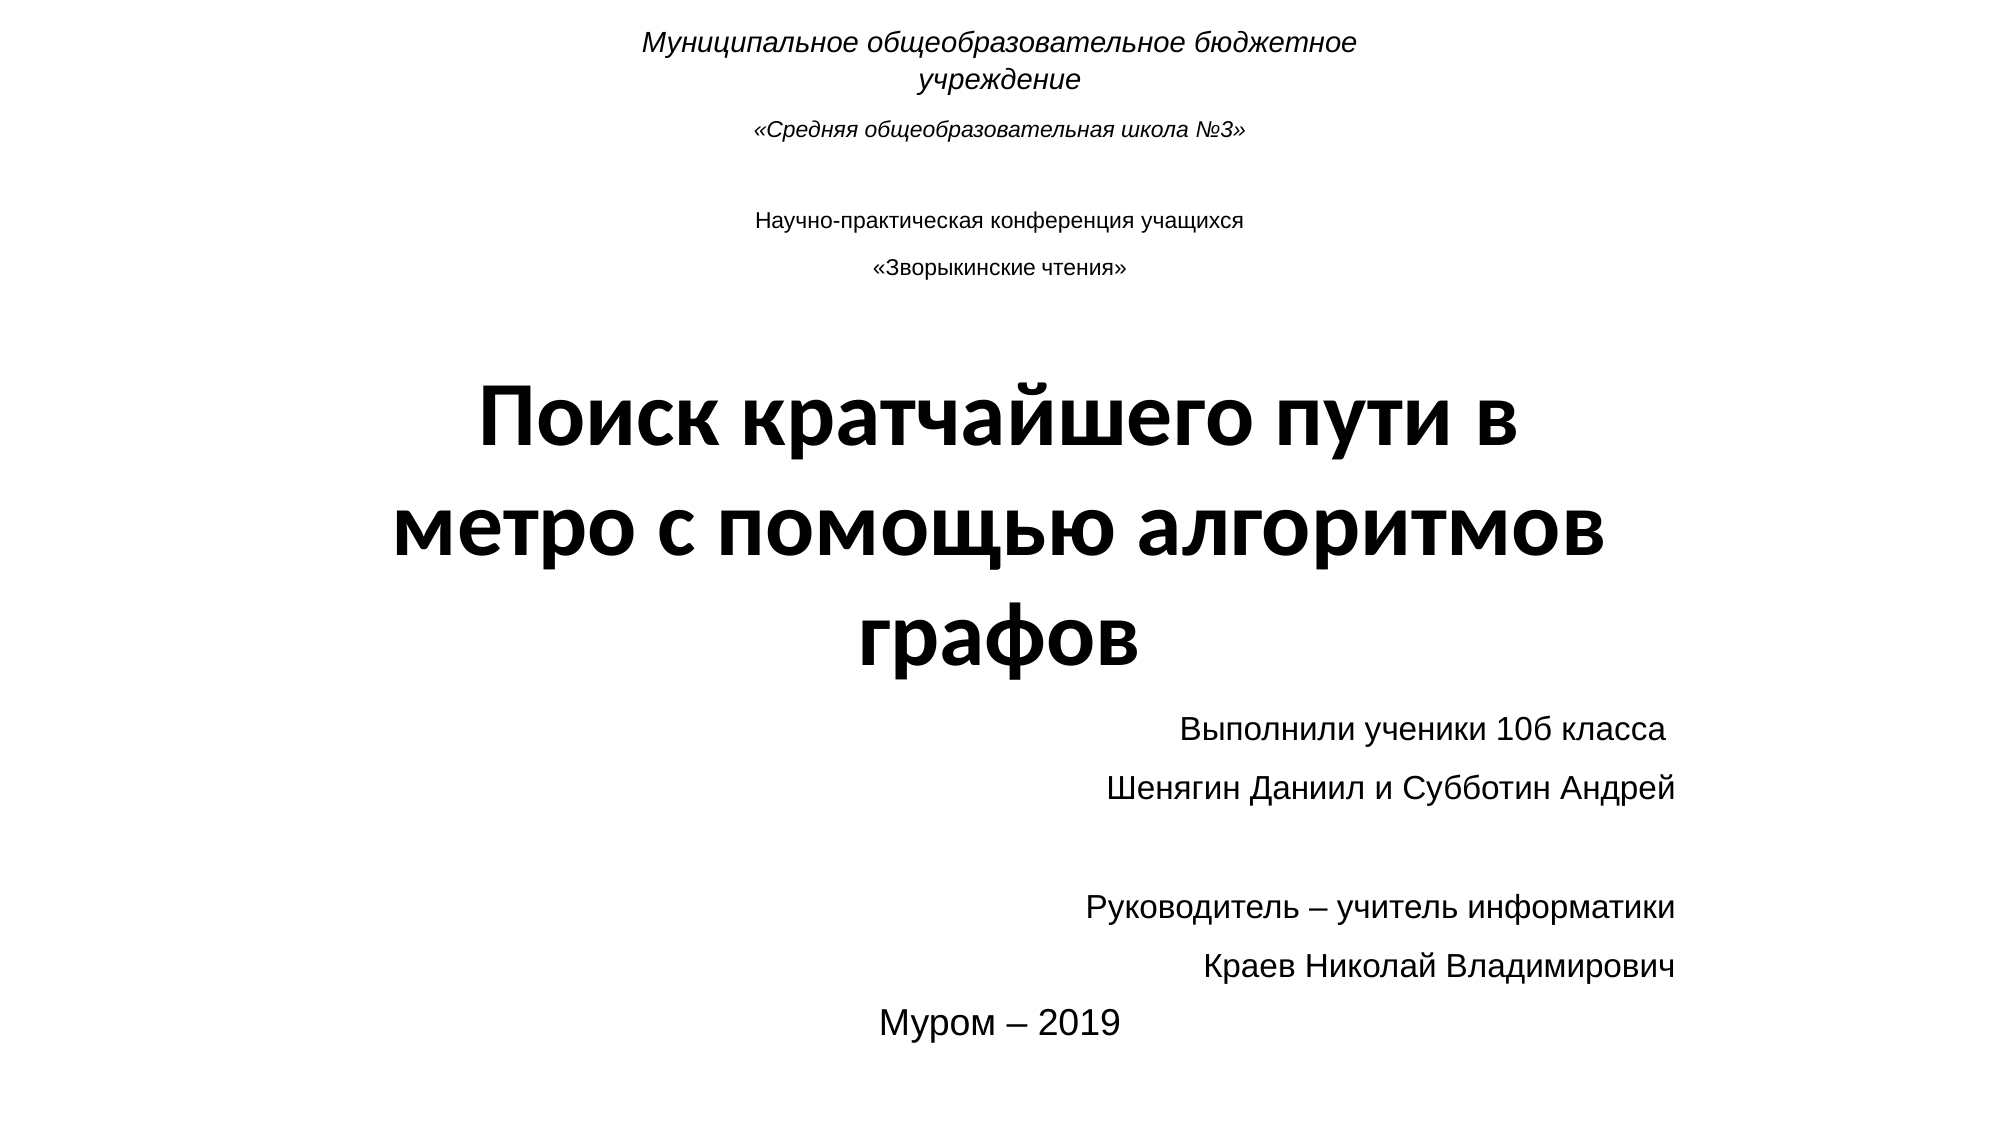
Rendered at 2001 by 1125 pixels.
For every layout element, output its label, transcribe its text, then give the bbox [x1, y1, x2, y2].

text_box Выполнили ученики 10б класса Шенягин Даниил и Субботин Андрей Руководитель – учитель информатики Краев Николай Владимирович [940, 696, 1691, 992]
title Поиск кратчайшего пути в метро с помощью алгоритмов графов [362, 397, 1638, 639]
text_box Муром – 2019 [864, 987, 1136, 1051]
text_box Муниципальное общеобразовательное бюджетное учреждение «Средняя общеобразовательная школа №3» Научно-практическая конференция учащихся «Зворыкинские чтения» [624, 13, 1375, 287]
